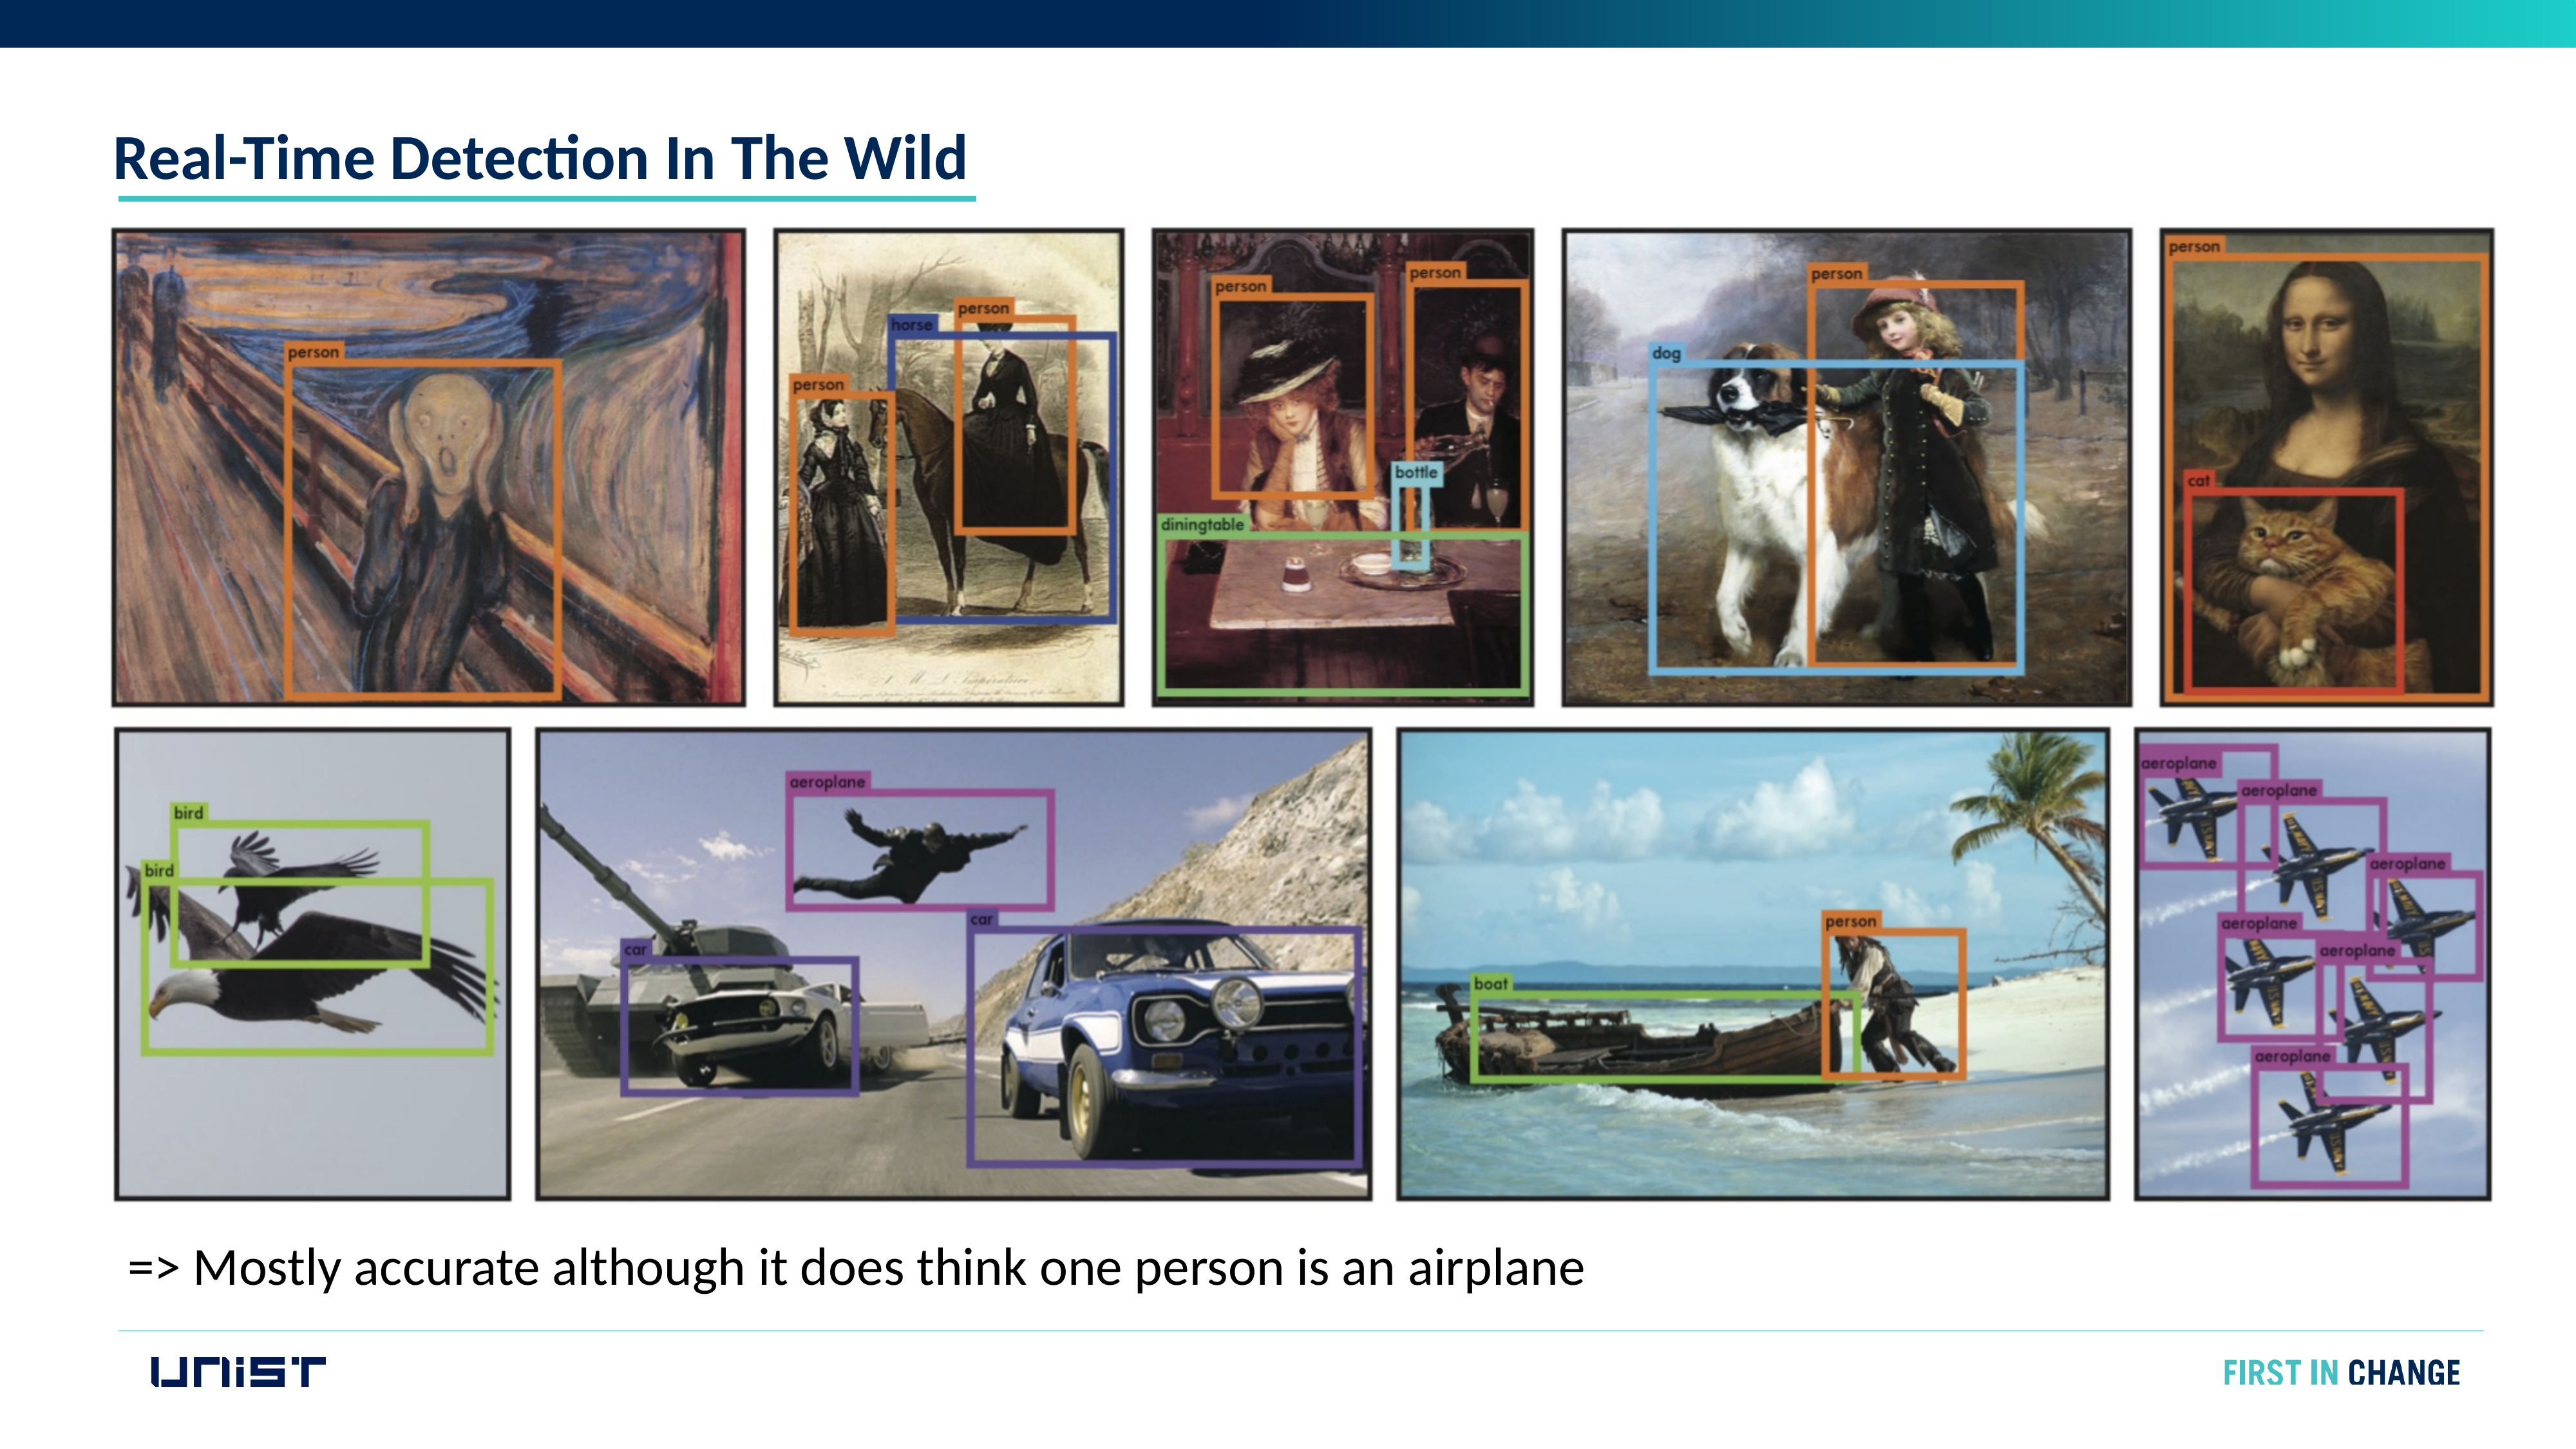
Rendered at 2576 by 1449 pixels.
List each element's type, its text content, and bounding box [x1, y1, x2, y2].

text_box Real-Time Detection In The Wild [104, 109, 1186, 197]
picture [104, 219, 2504, 1211]
text_box [0, 0, 2576, 48]
text_box => Mostly accurate although it does think one person is an airplane [118, 1227, 1679, 1301]
picture [2224, 1359, 2460, 1385]
picture [151, 1357, 326, 1387]
